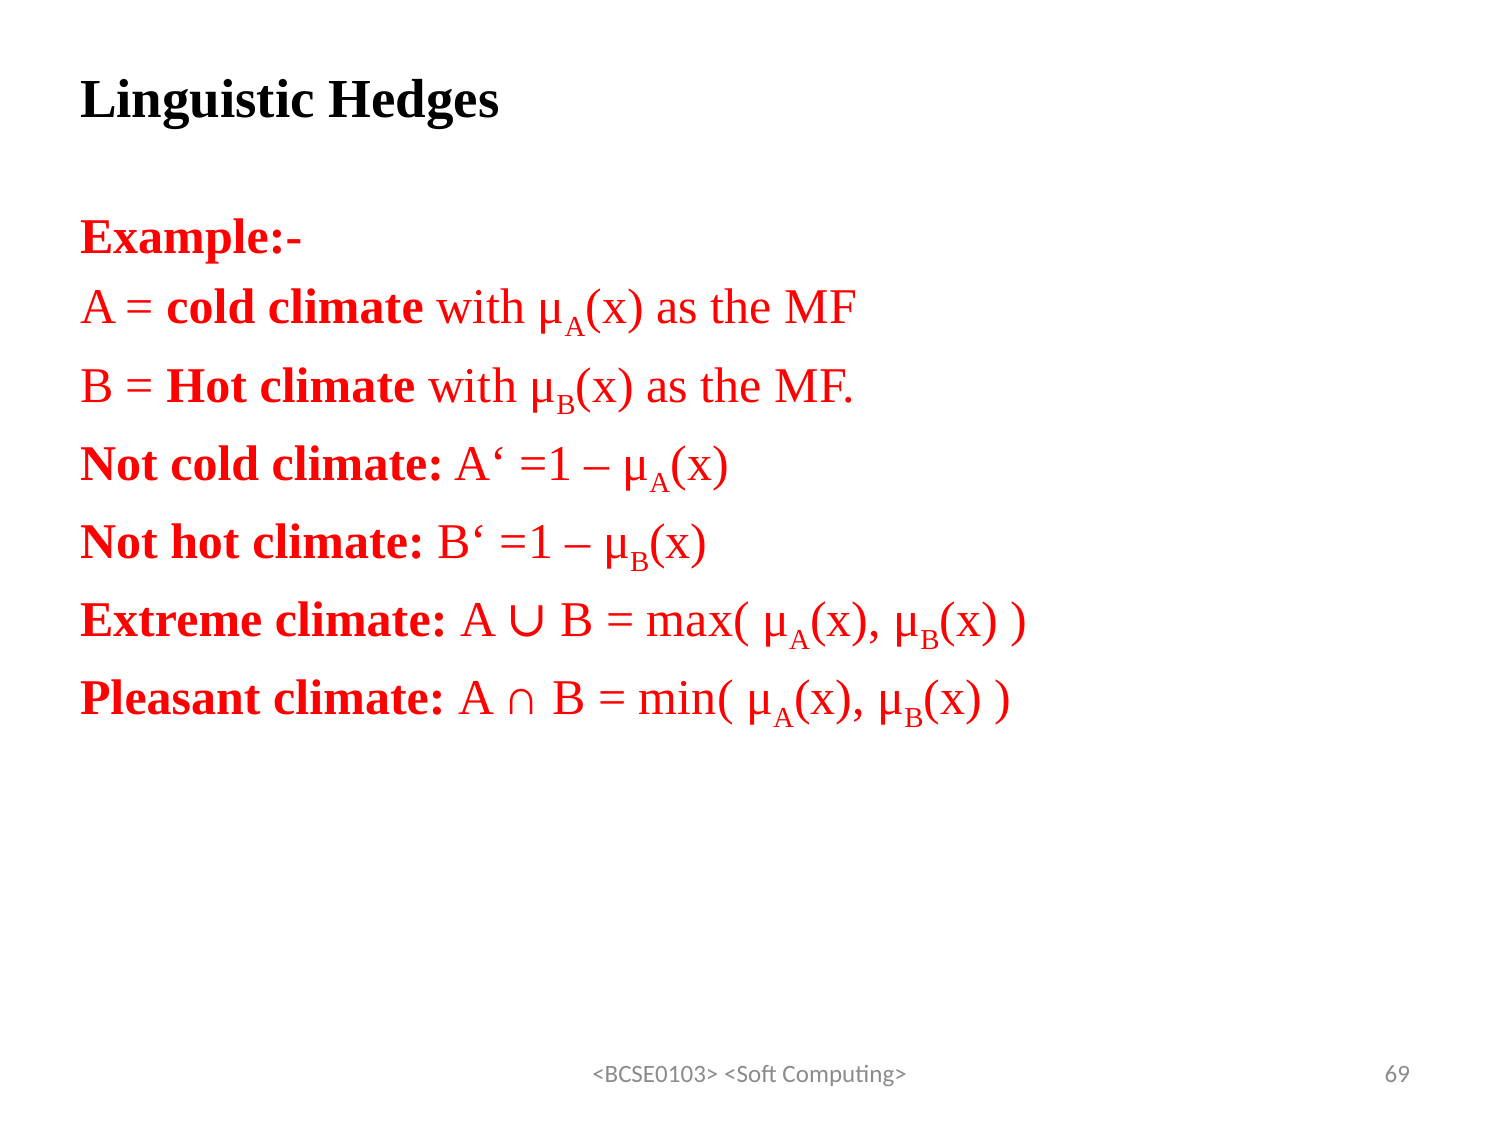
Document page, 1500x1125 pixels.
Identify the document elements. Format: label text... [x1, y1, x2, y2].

list Example:- A = cold climate with μA(x) as the MF B = Hot climate with μB(x) as the MF. Not cold climate: A‘ =1 – μA(x) Not hot climate: B‘ =1 – μB(x) Extreme climate: A ∪ B = max⁡( μA(x), μB(x) ) Pleasant climate: A ∩ B = min⁡( μA(x), μB(x) ) [64, 196, 1397, 976]
footer <BCSE0103> <Soft Computing> [512, 1042, 988, 1103]
title Linguistic Hedges [64, 54, 1359, 137]
slide_number 69 [1074, 1042, 1425, 1103]
